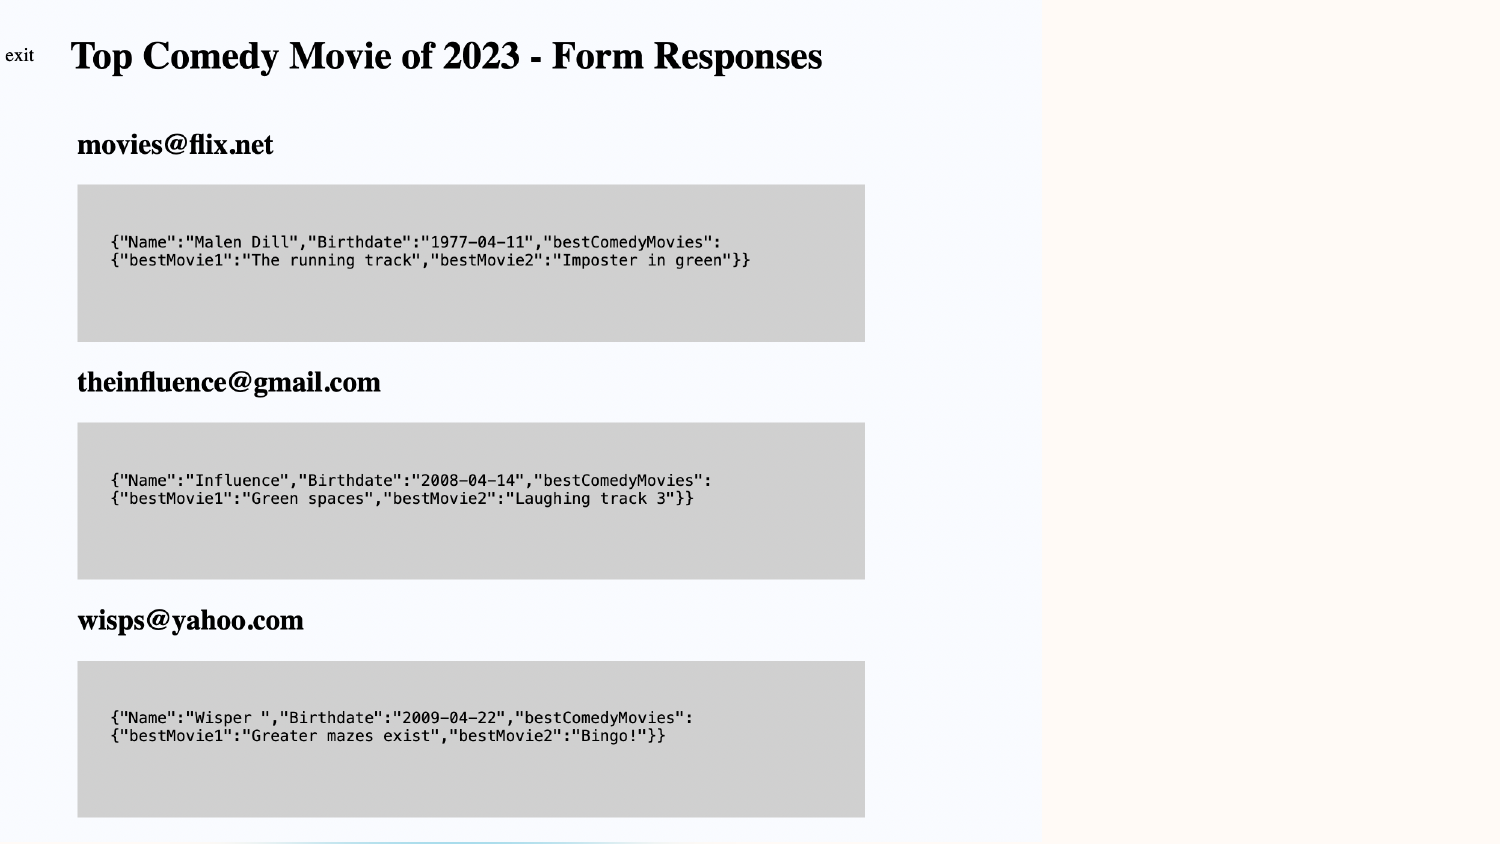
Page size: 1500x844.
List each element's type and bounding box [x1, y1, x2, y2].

picture [0, 0, 1042, 844]
